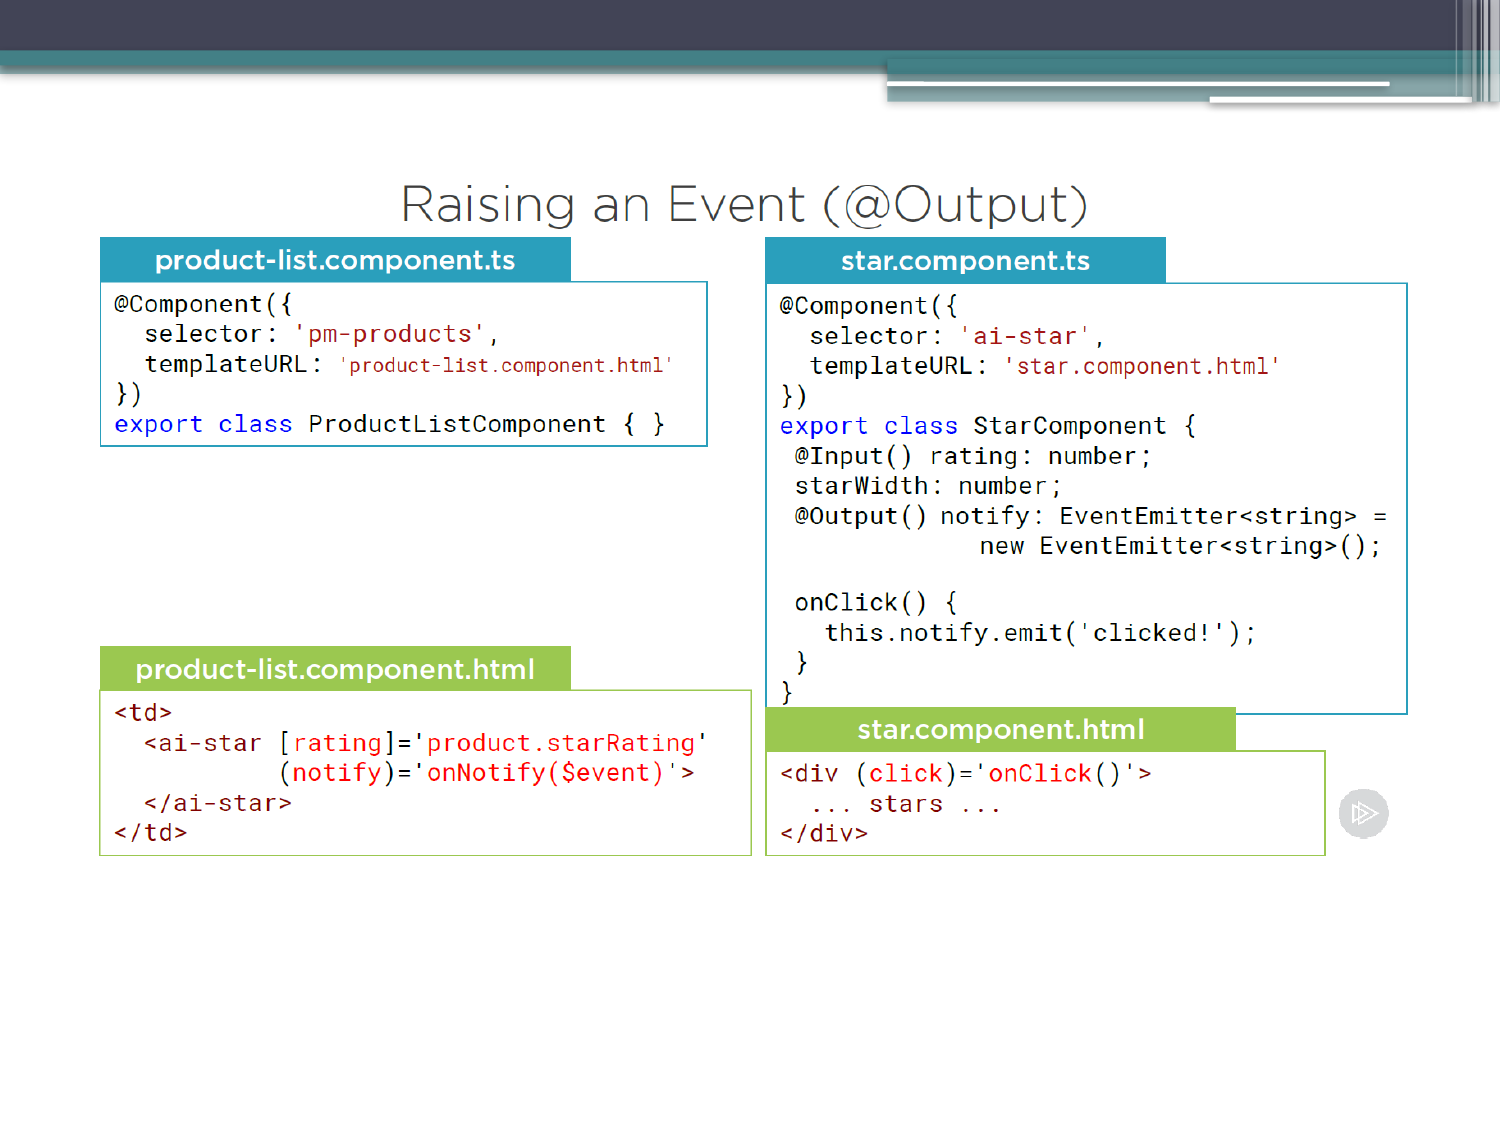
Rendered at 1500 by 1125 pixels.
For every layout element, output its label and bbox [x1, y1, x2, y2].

list [87, 149, 1414, 860]
